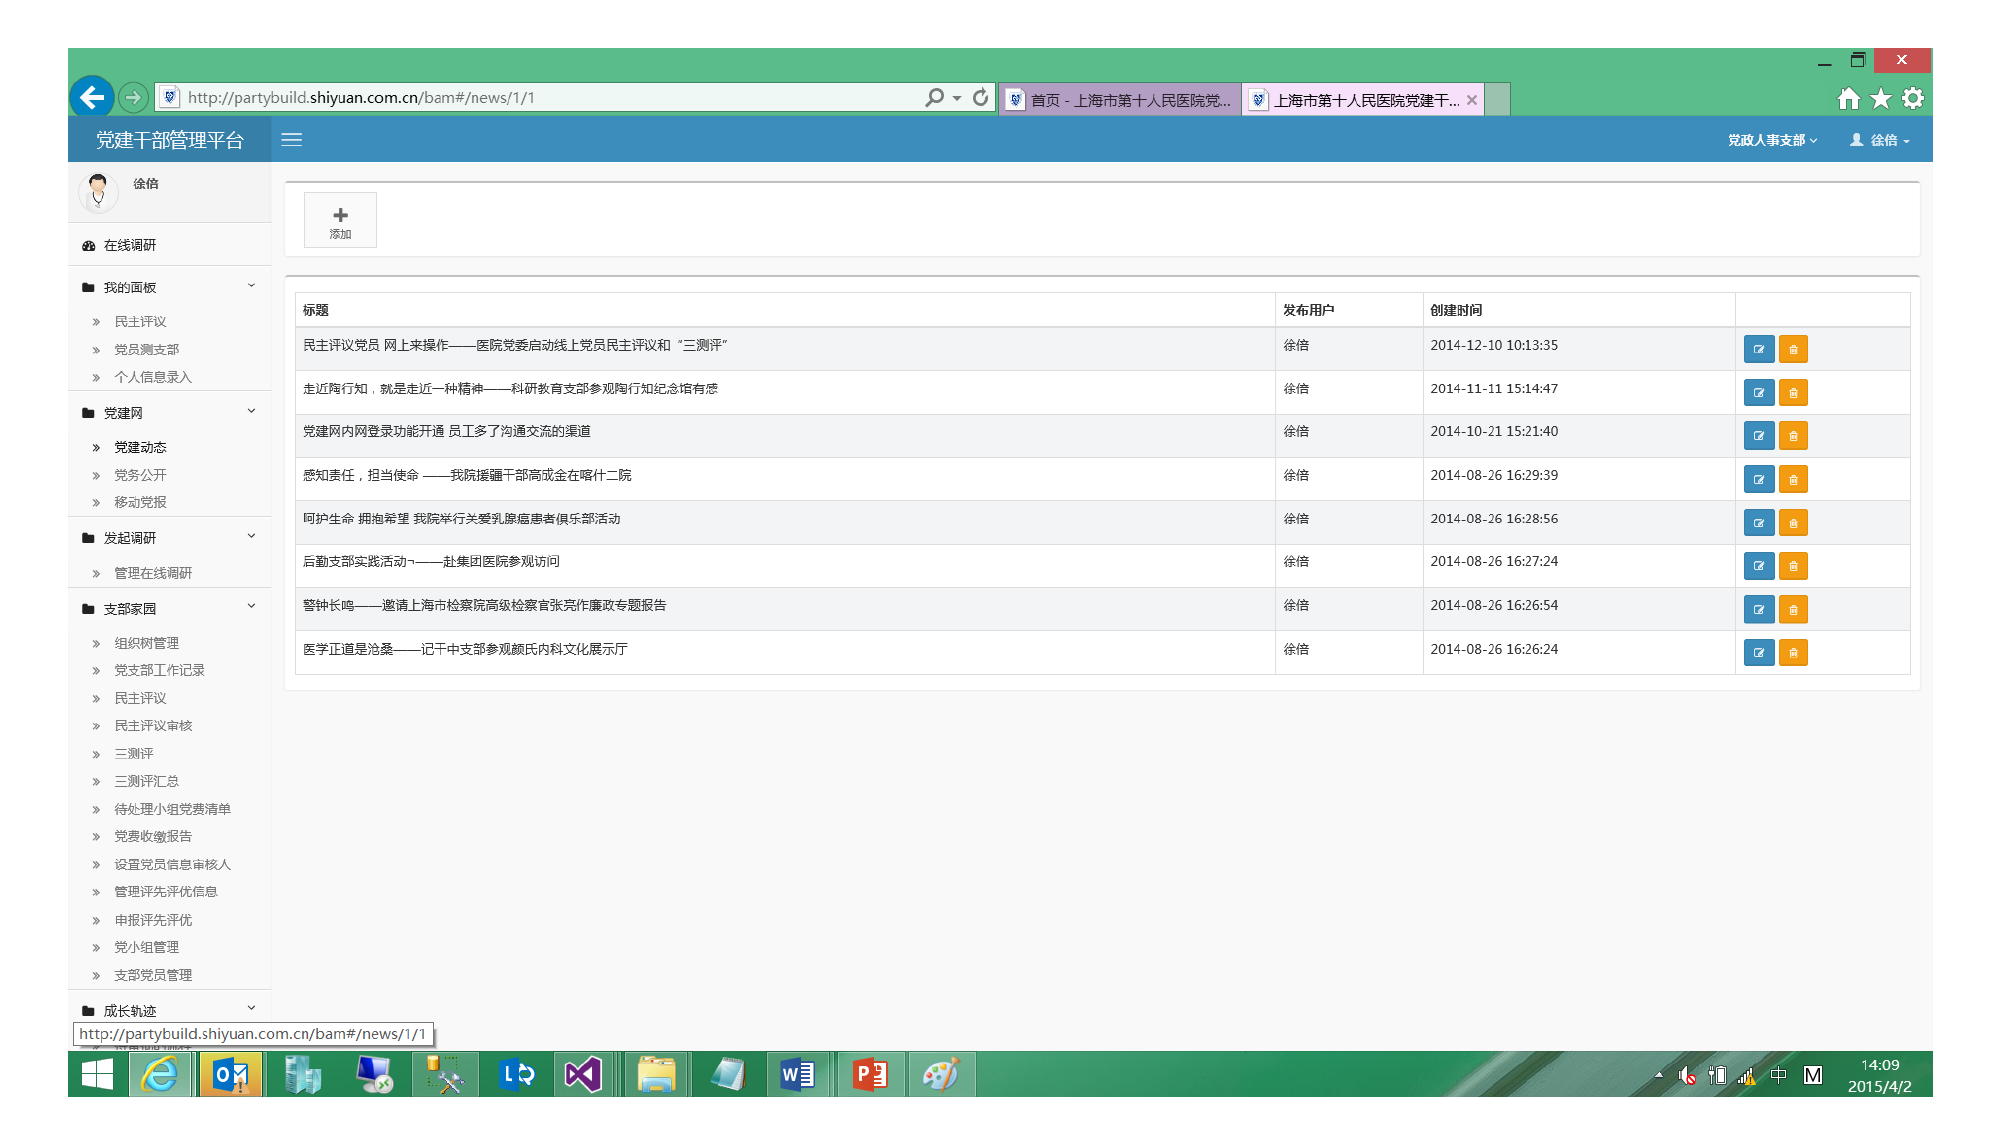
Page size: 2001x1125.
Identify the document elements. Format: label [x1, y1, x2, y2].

picture [68, 48, 1933, 1097]
